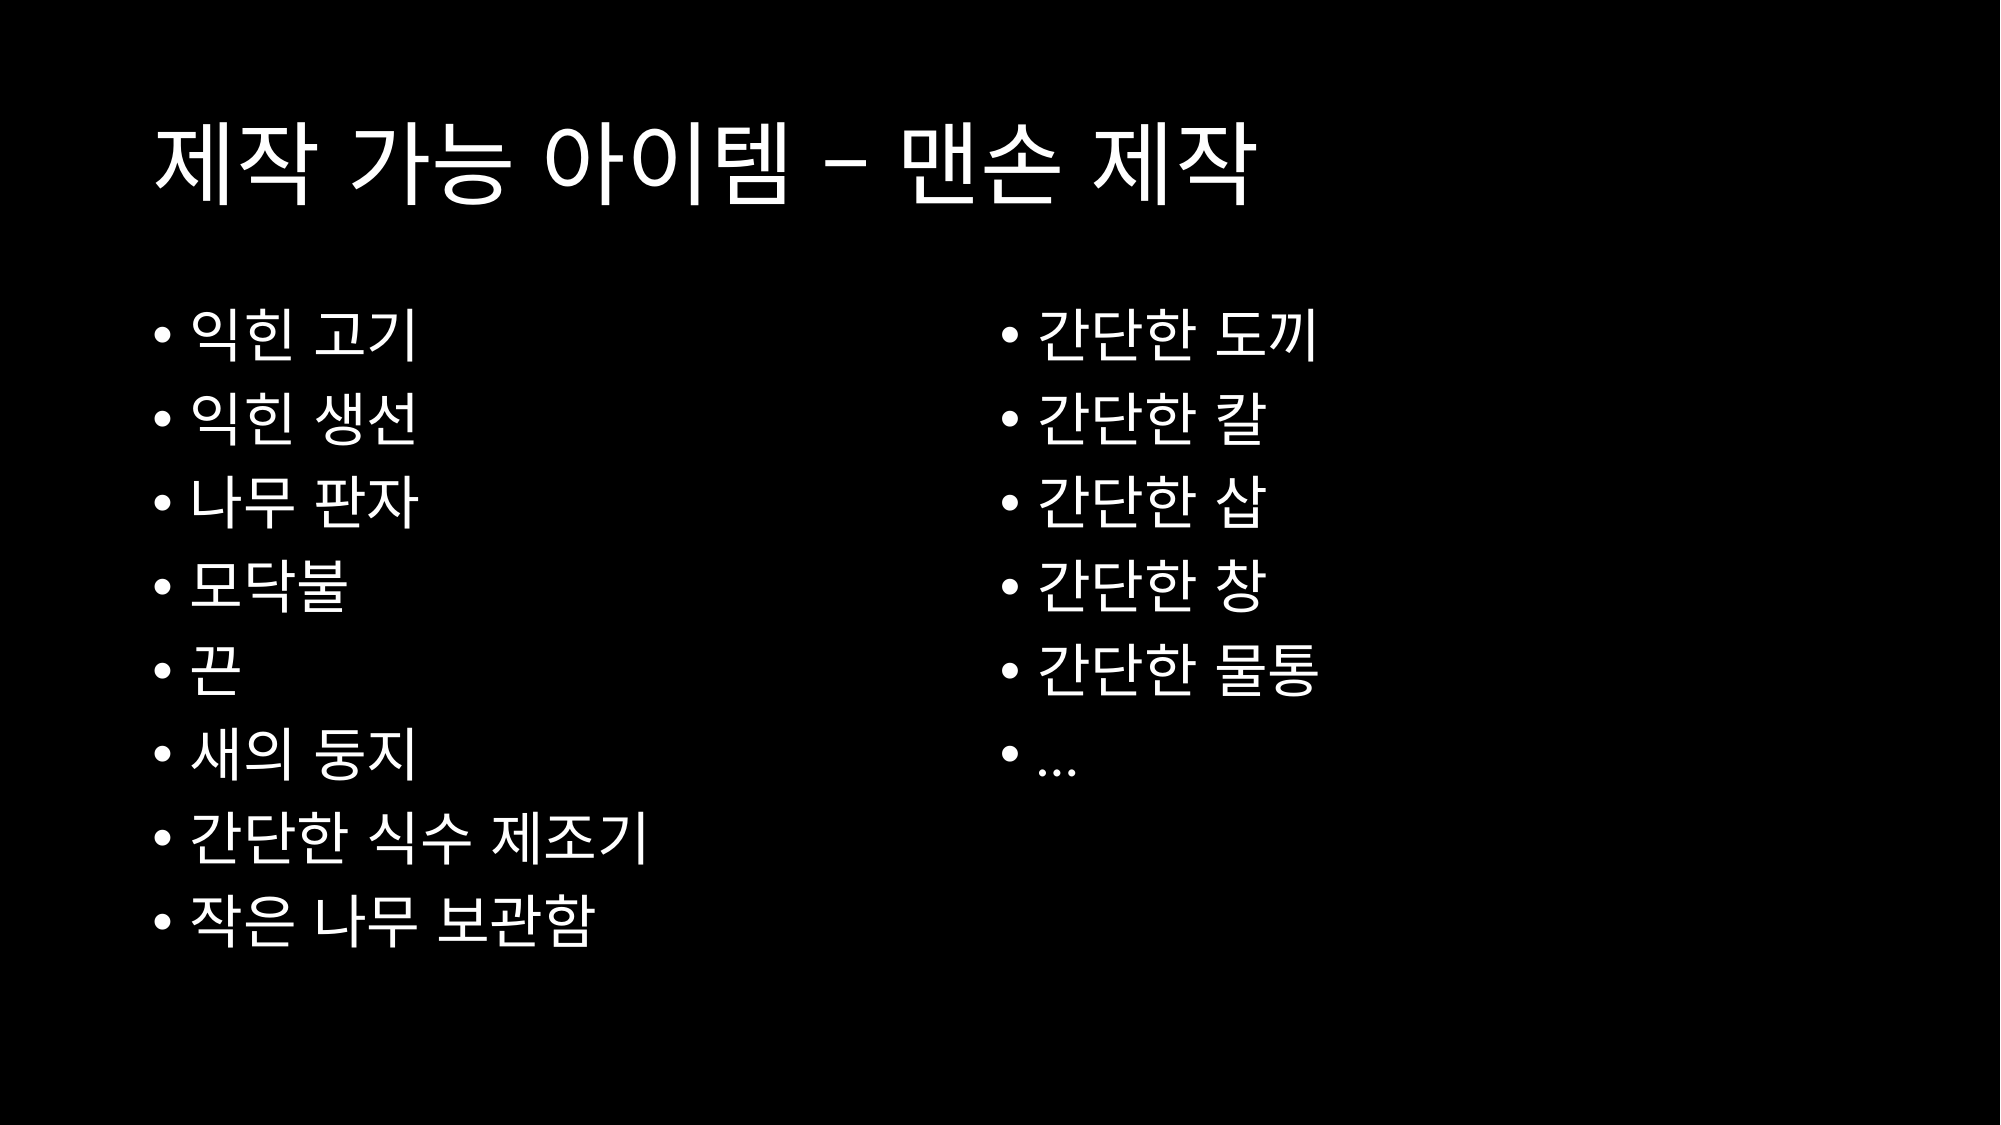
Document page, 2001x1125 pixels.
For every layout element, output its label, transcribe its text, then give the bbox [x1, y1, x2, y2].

list 익힌 고기 익힌 생선 나무 판자 모닥불 끈 새의 둥지 간단한 식수 제조기 작은 나무 보관함 간단한 도끼 간단한 칼 간단한 삽 간단한 창 간단한 물통 … [137, 299, 1863, 1014]
title 제작 가능 아이템 – 맨손 제작 [137, 59, 1863, 278]
